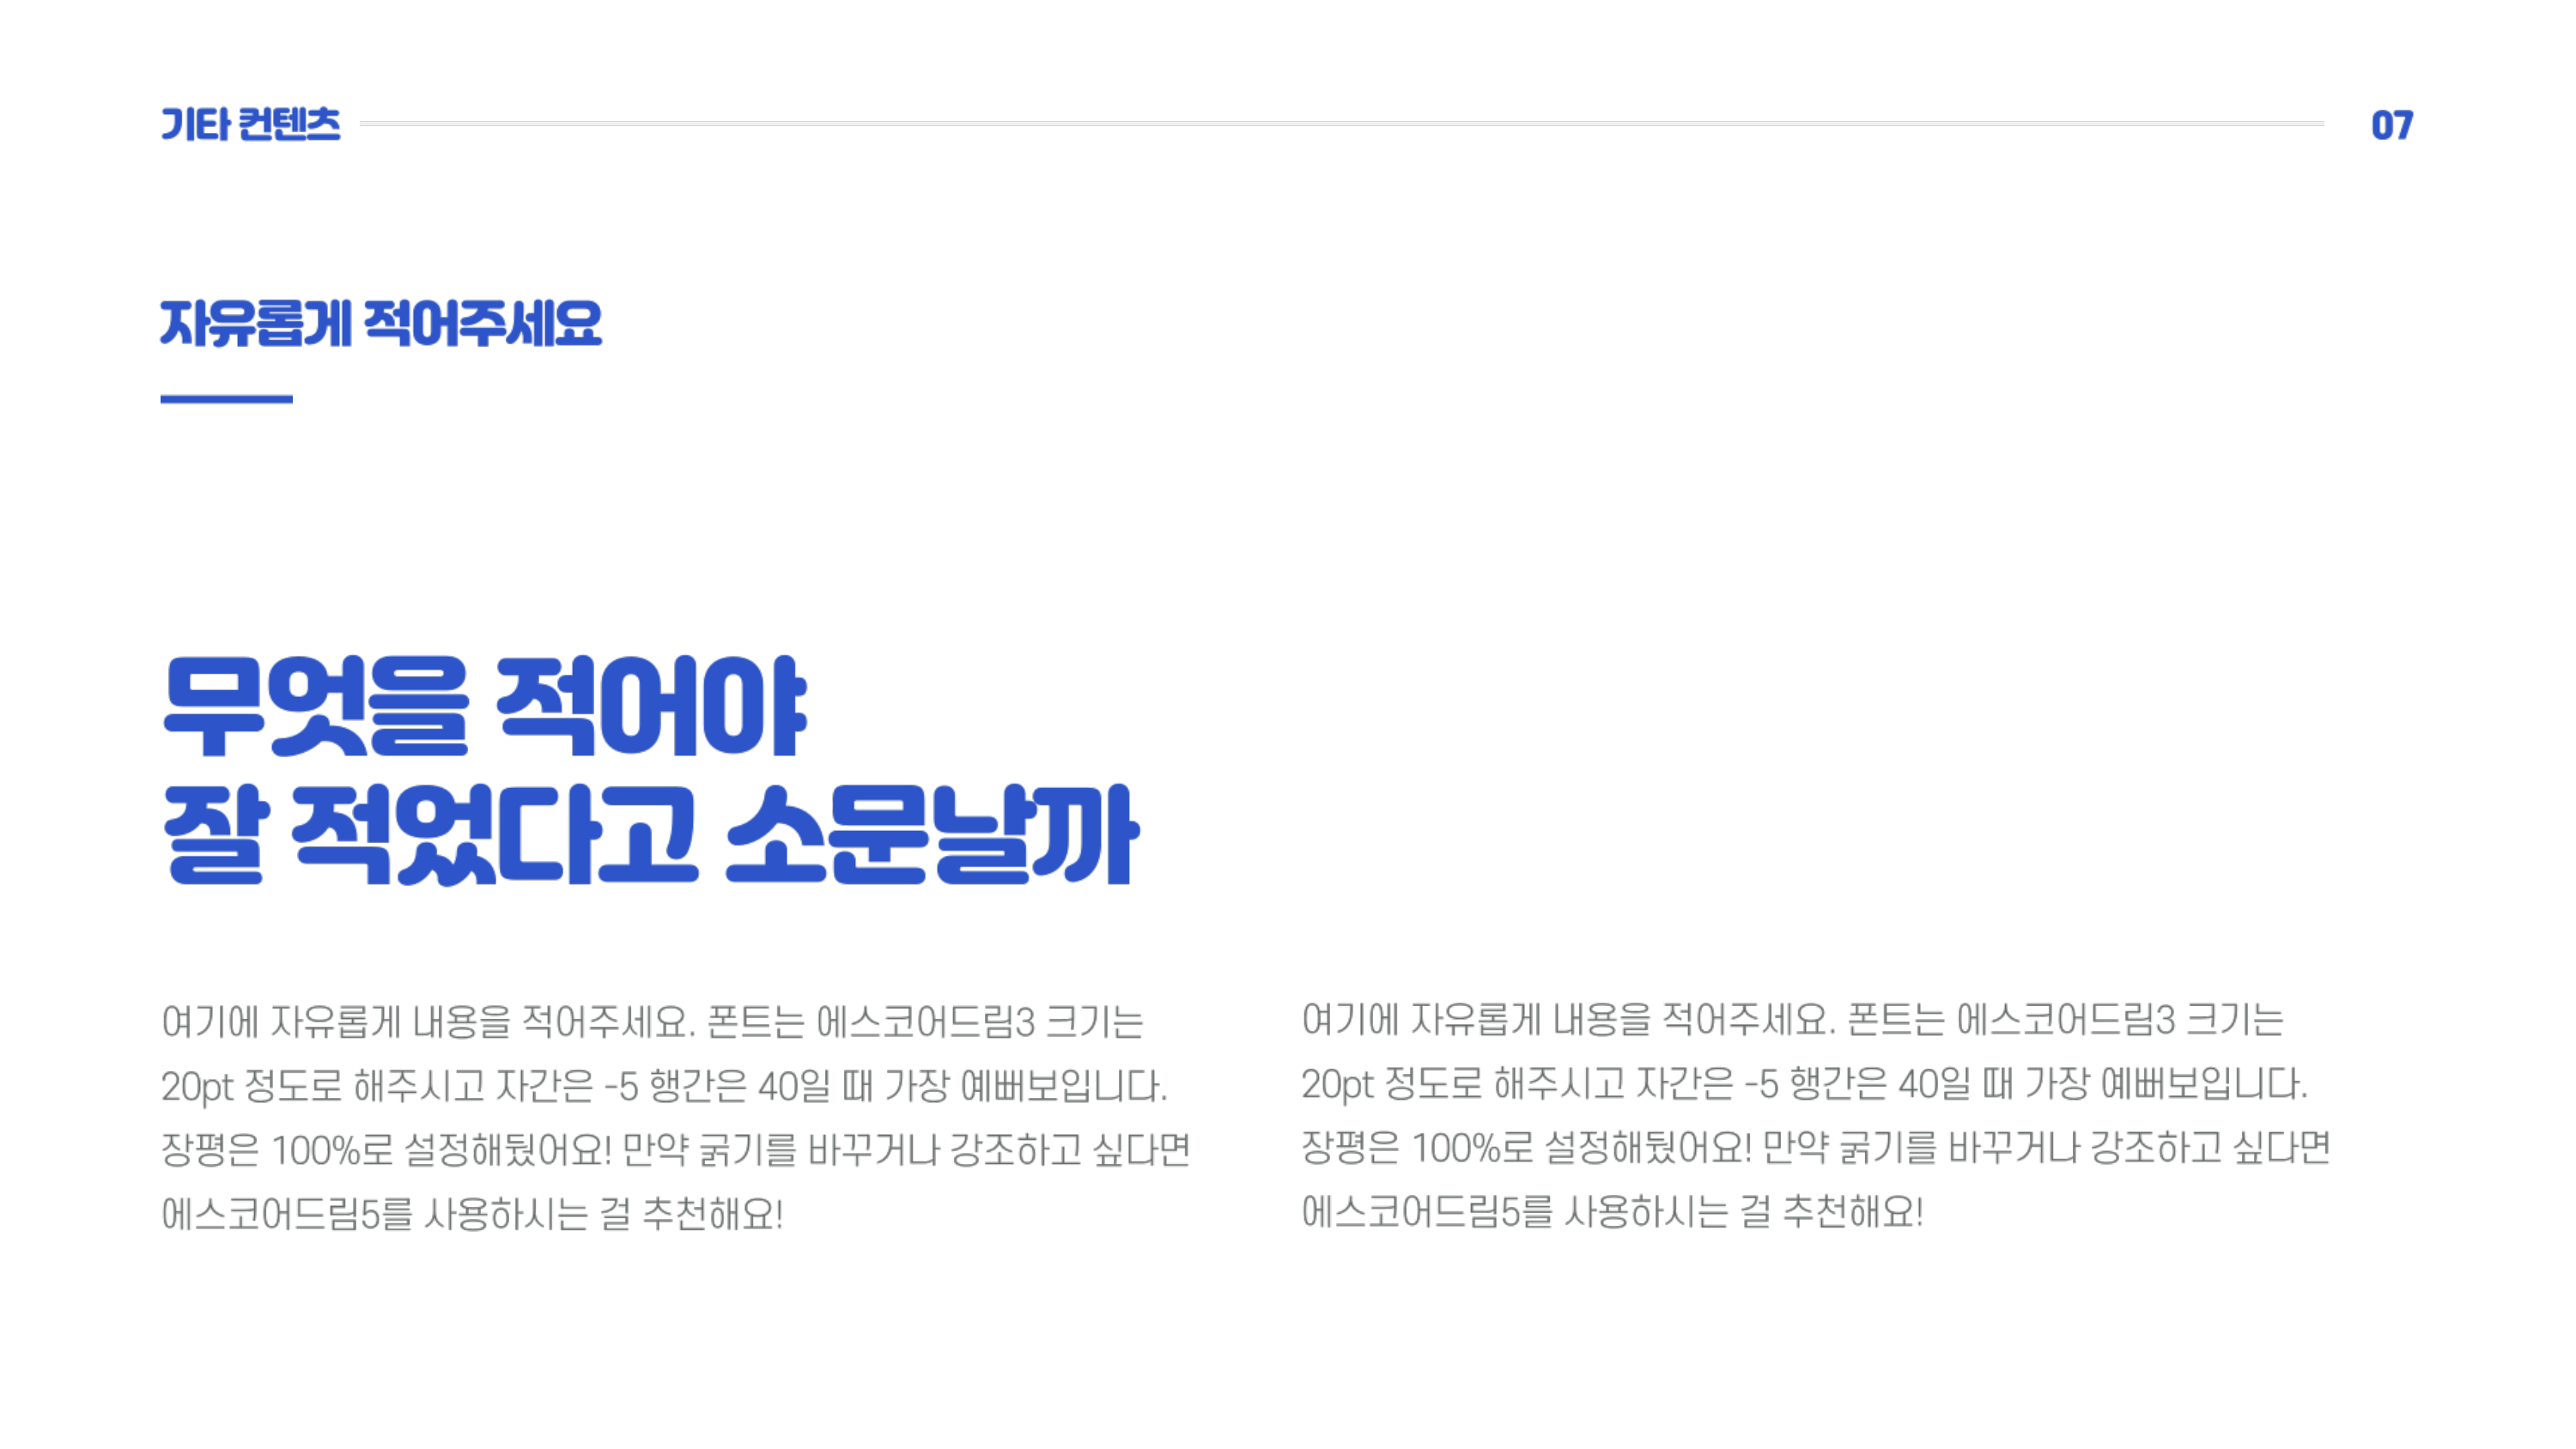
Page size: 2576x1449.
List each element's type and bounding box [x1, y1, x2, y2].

picture [145, 265, 653, 404]
picture [148, 82, 379, 182]
picture [2209, 81, 2526, 183]
text_box [360, 118, 2325, 130]
text_box [161, 384, 294, 415]
picture [125, 580, 1248, 1269]
picture [1287, 975, 2370, 1265]
